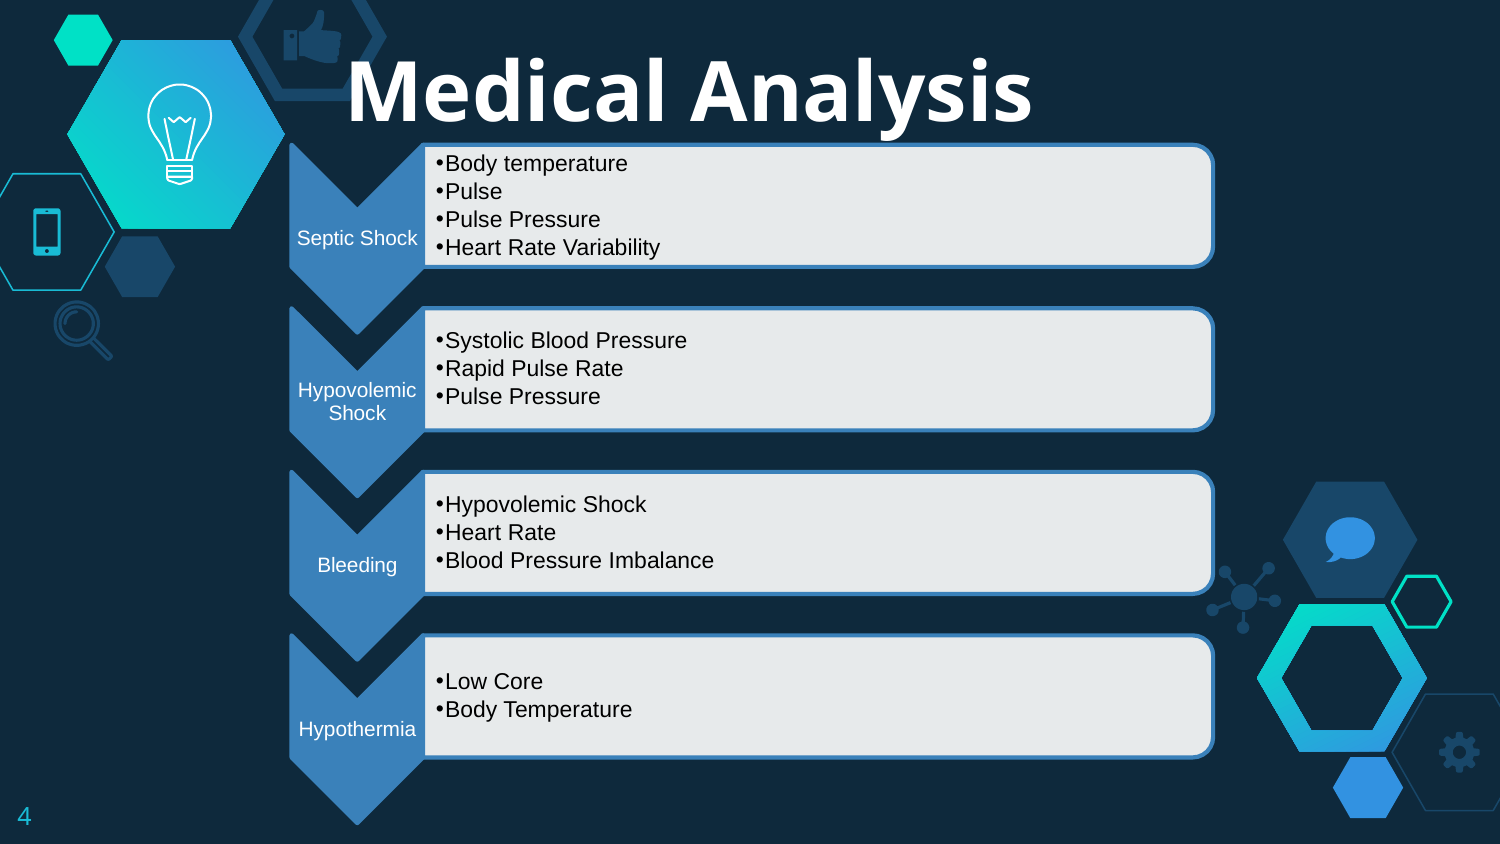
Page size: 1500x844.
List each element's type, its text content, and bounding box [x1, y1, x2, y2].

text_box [291, 143, 1214, 824]
slide_number 4 [2, 785, 93, 844]
title Medical Analysis [329, 46, 1393, 153]
